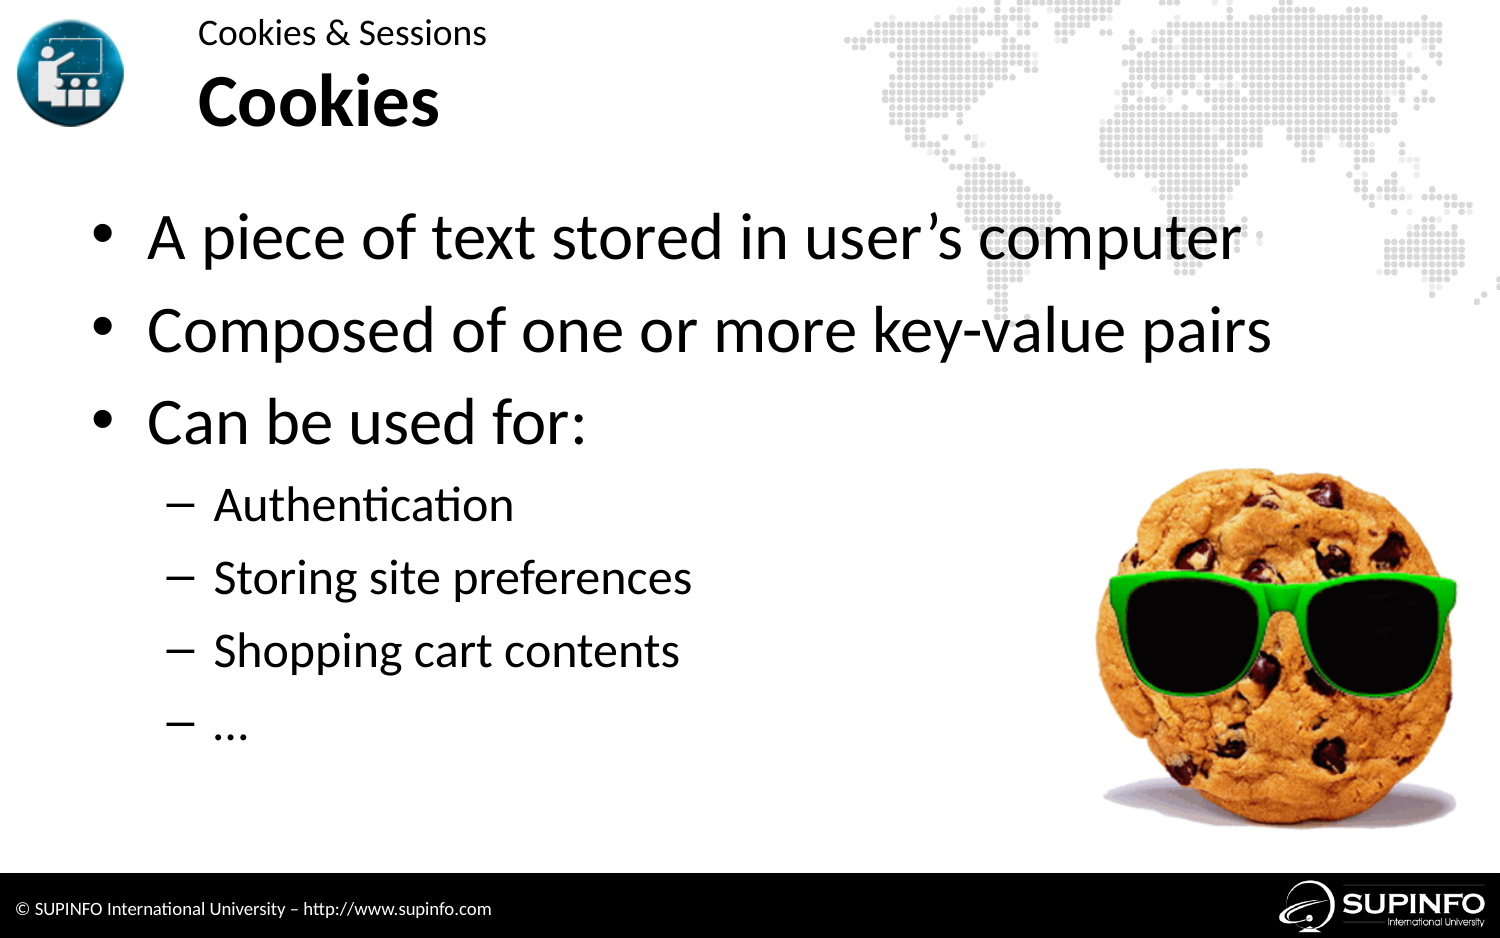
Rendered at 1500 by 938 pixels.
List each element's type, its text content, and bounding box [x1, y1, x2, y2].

picture [844, 0, 1500, 327]
picture [1269, 870, 1494, 938]
picture [17, 19, 125, 127]
list Cookies & Sessions [183, 0, 1459, 56]
list A piece of text stored in user’s computer Composed of one or more key-value pairs Can be used for: Authentication Storing site preferences Shopping cart contents … [76, 185, 1459, 880]
text_box [419, 28, 450, 90]
title Cookies [183, 56, 1459, 138]
picture [39, 46, 101, 107]
picture [1082, 461, 1471, 836]
picture [49, 37, 102, 75]
